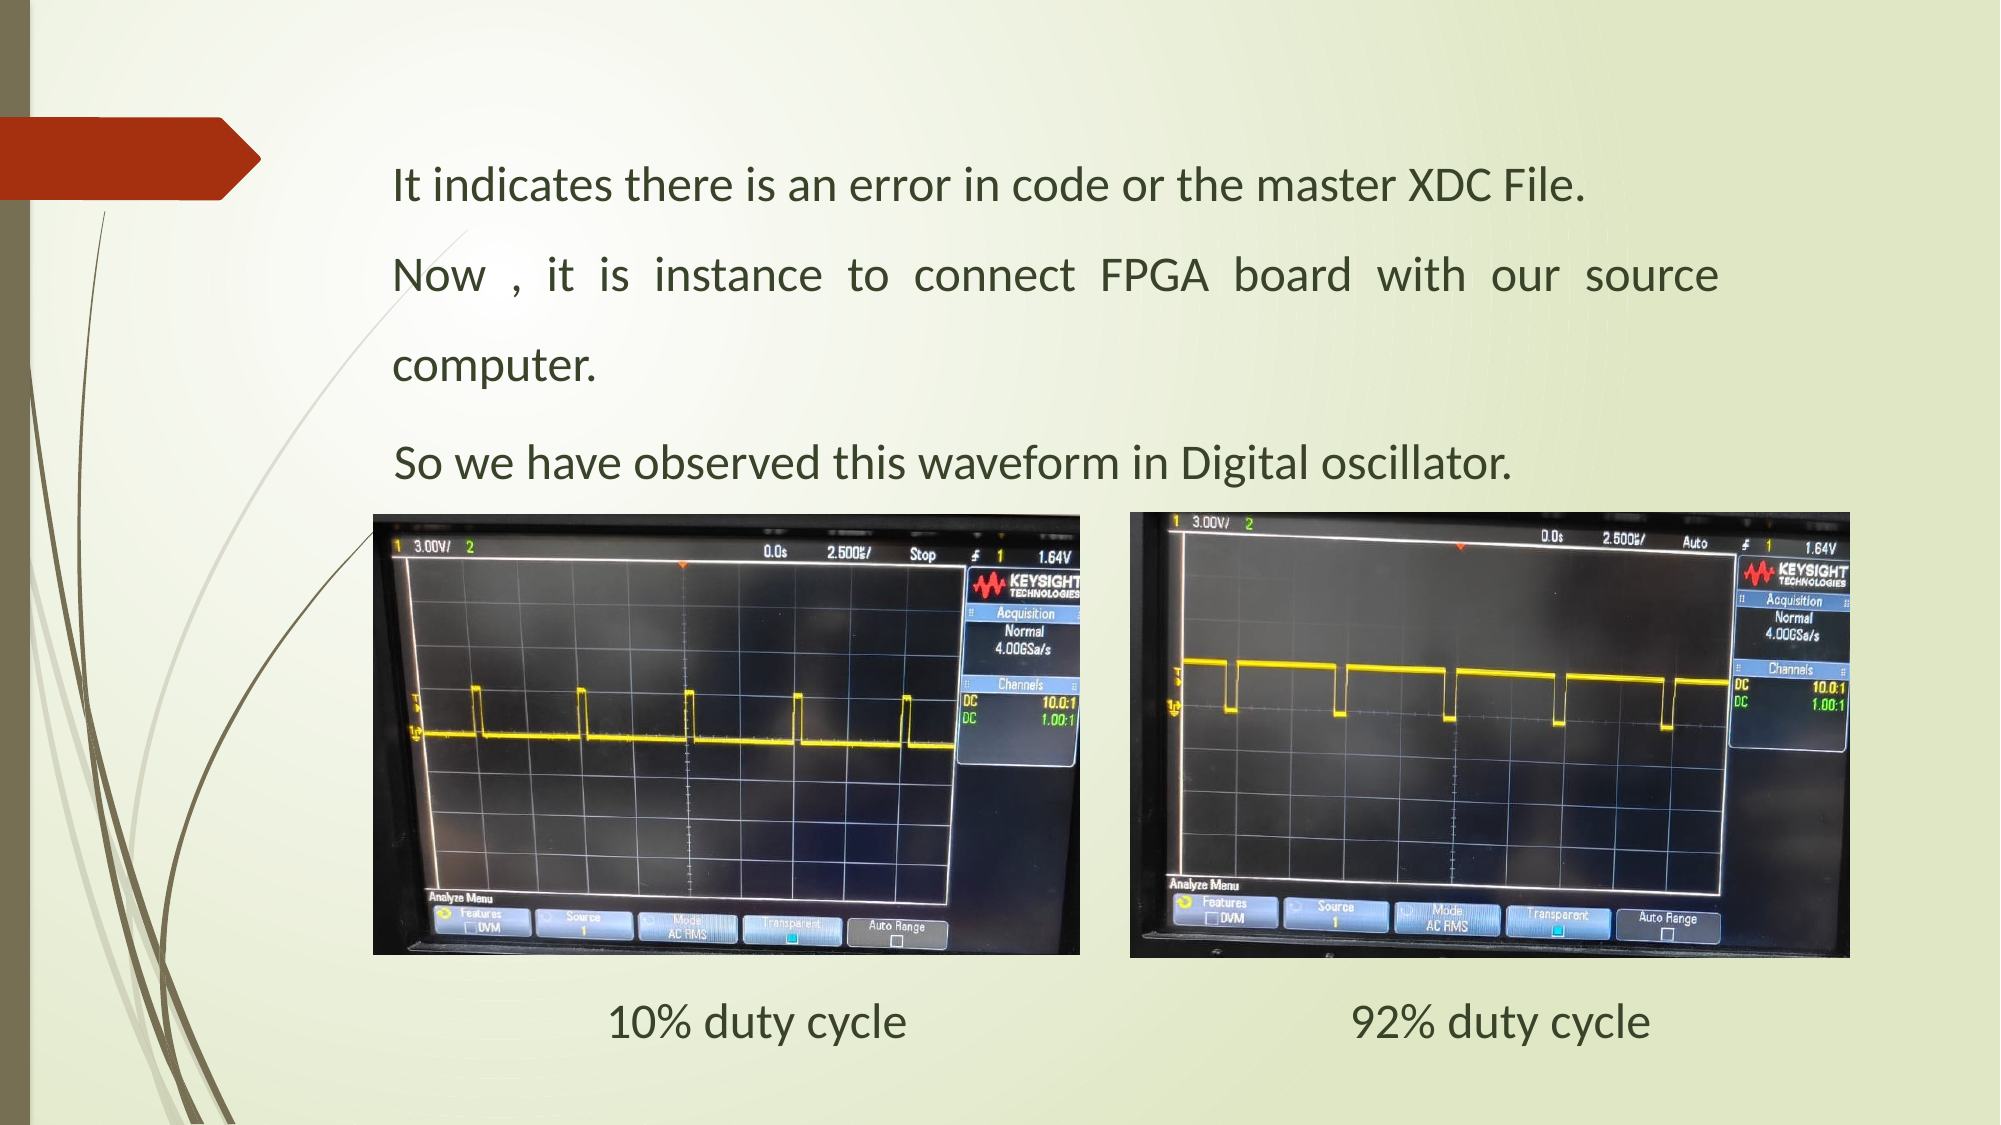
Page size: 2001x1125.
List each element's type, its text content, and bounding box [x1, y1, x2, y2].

text_box 92% duty cycle [1335, 980, 1777, 1056]
picture [373, 514, 1080, 955]
text_box 10% duty cycle [591, 980, 975, 1056]
picture [1129, 511, 1850, 958]
text_box So we have observed this waveform in Digital oscillator. [379, 392, 1529, 497]
text_box It indicates there is an error in code or the master XDC File. Now , it is instance to connect FPGA board with our source computer. [377, 113, 1736, 399]
